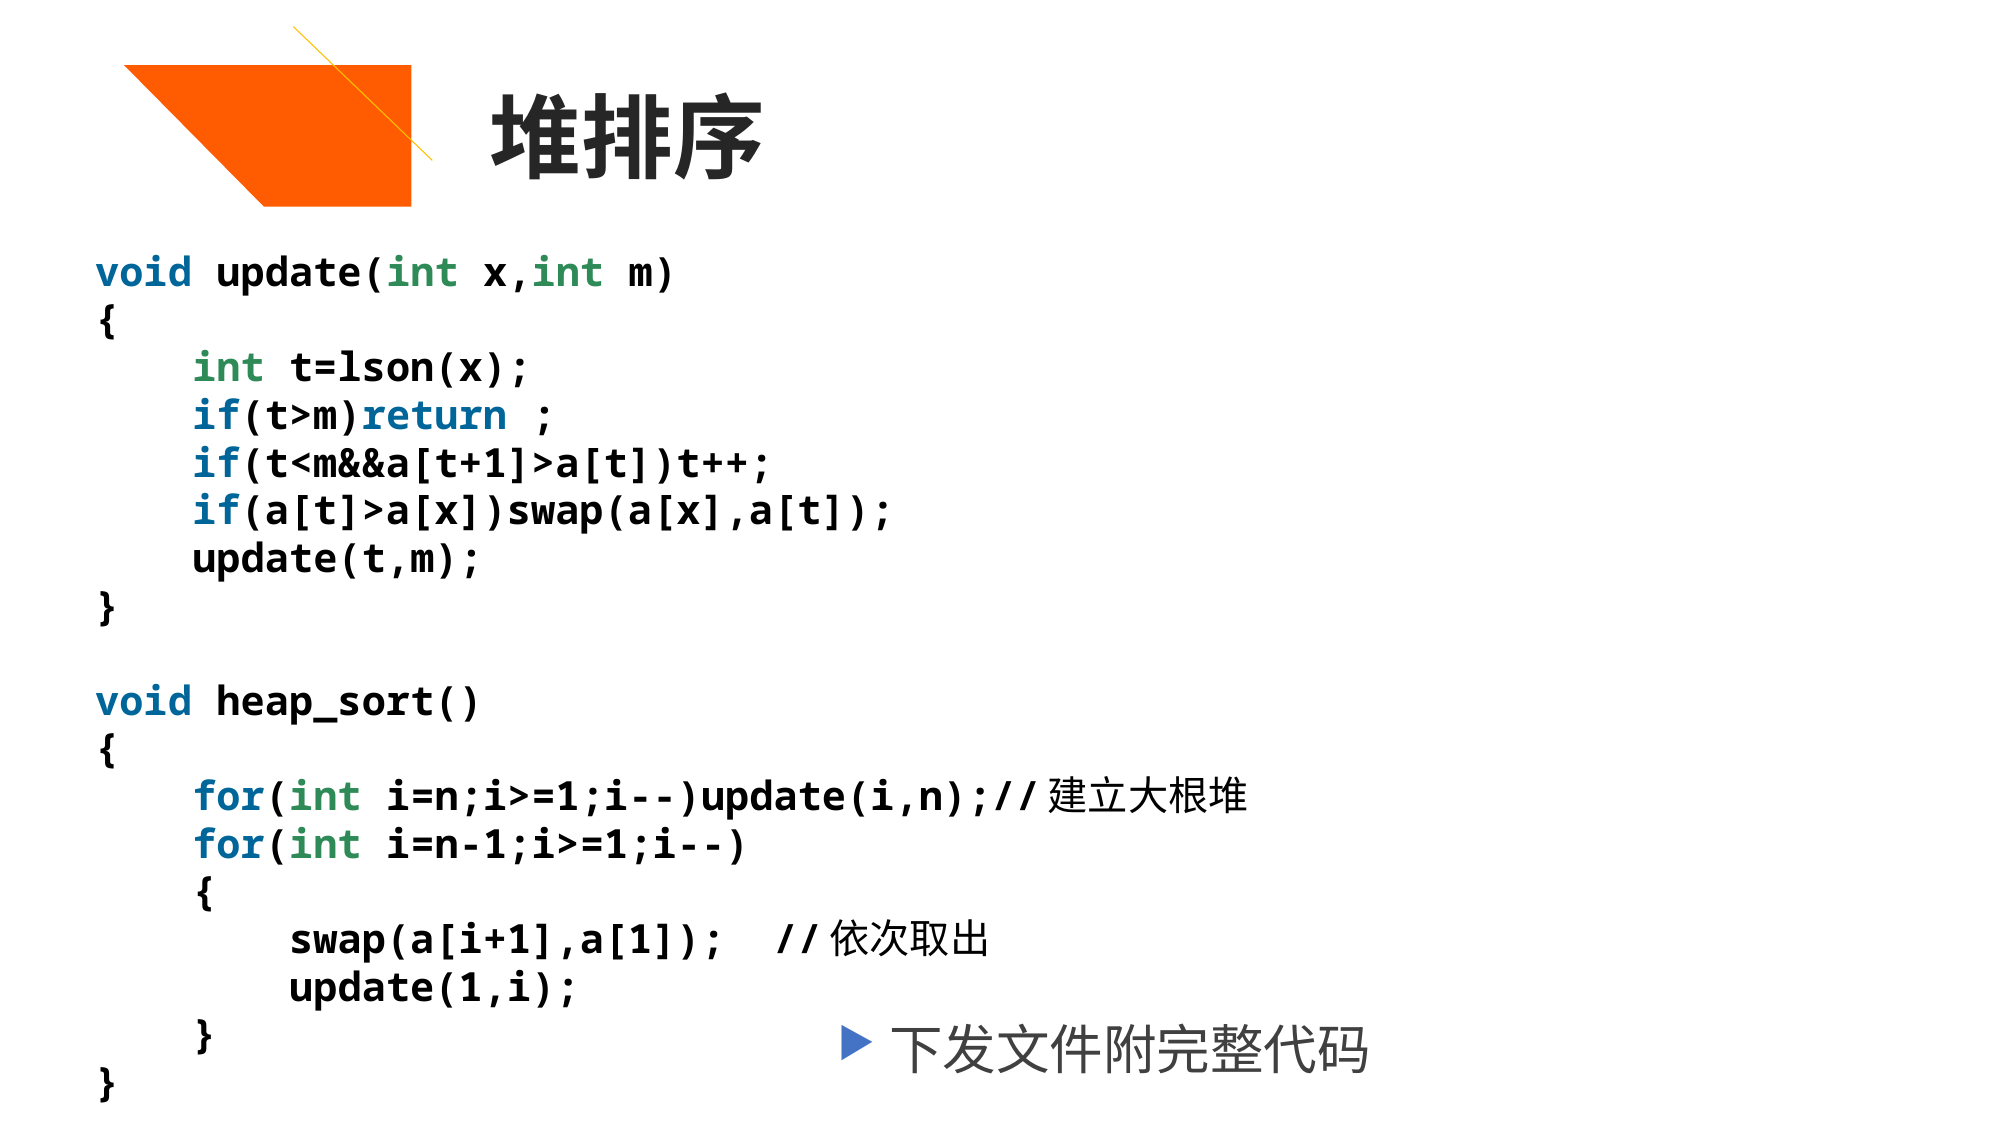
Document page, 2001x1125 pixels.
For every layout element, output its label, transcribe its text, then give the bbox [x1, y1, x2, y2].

text_box 堆排序 [433, 72, 1617, 198]
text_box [124, 26, 433, 207]
text_box 下发文件附完整代码 [822, 1008, 1541, 1089]
list void update(int x,int m) { int t=lson(x); if(t>m)return ; if(t<m&&a[t+1]>a[t])t++; if(a[t]>a[x])swap(a[x],a[t]); update(t,m); } void heap_sort() { for(int i=n;i>=1;i--)update(i,n);//建立大根堆 for(int i=n-1;i>=1;i--) { swap(a[i+1],a[1]); //依次取出 update(1,i); } } [80, 244, 1778, 1114]
